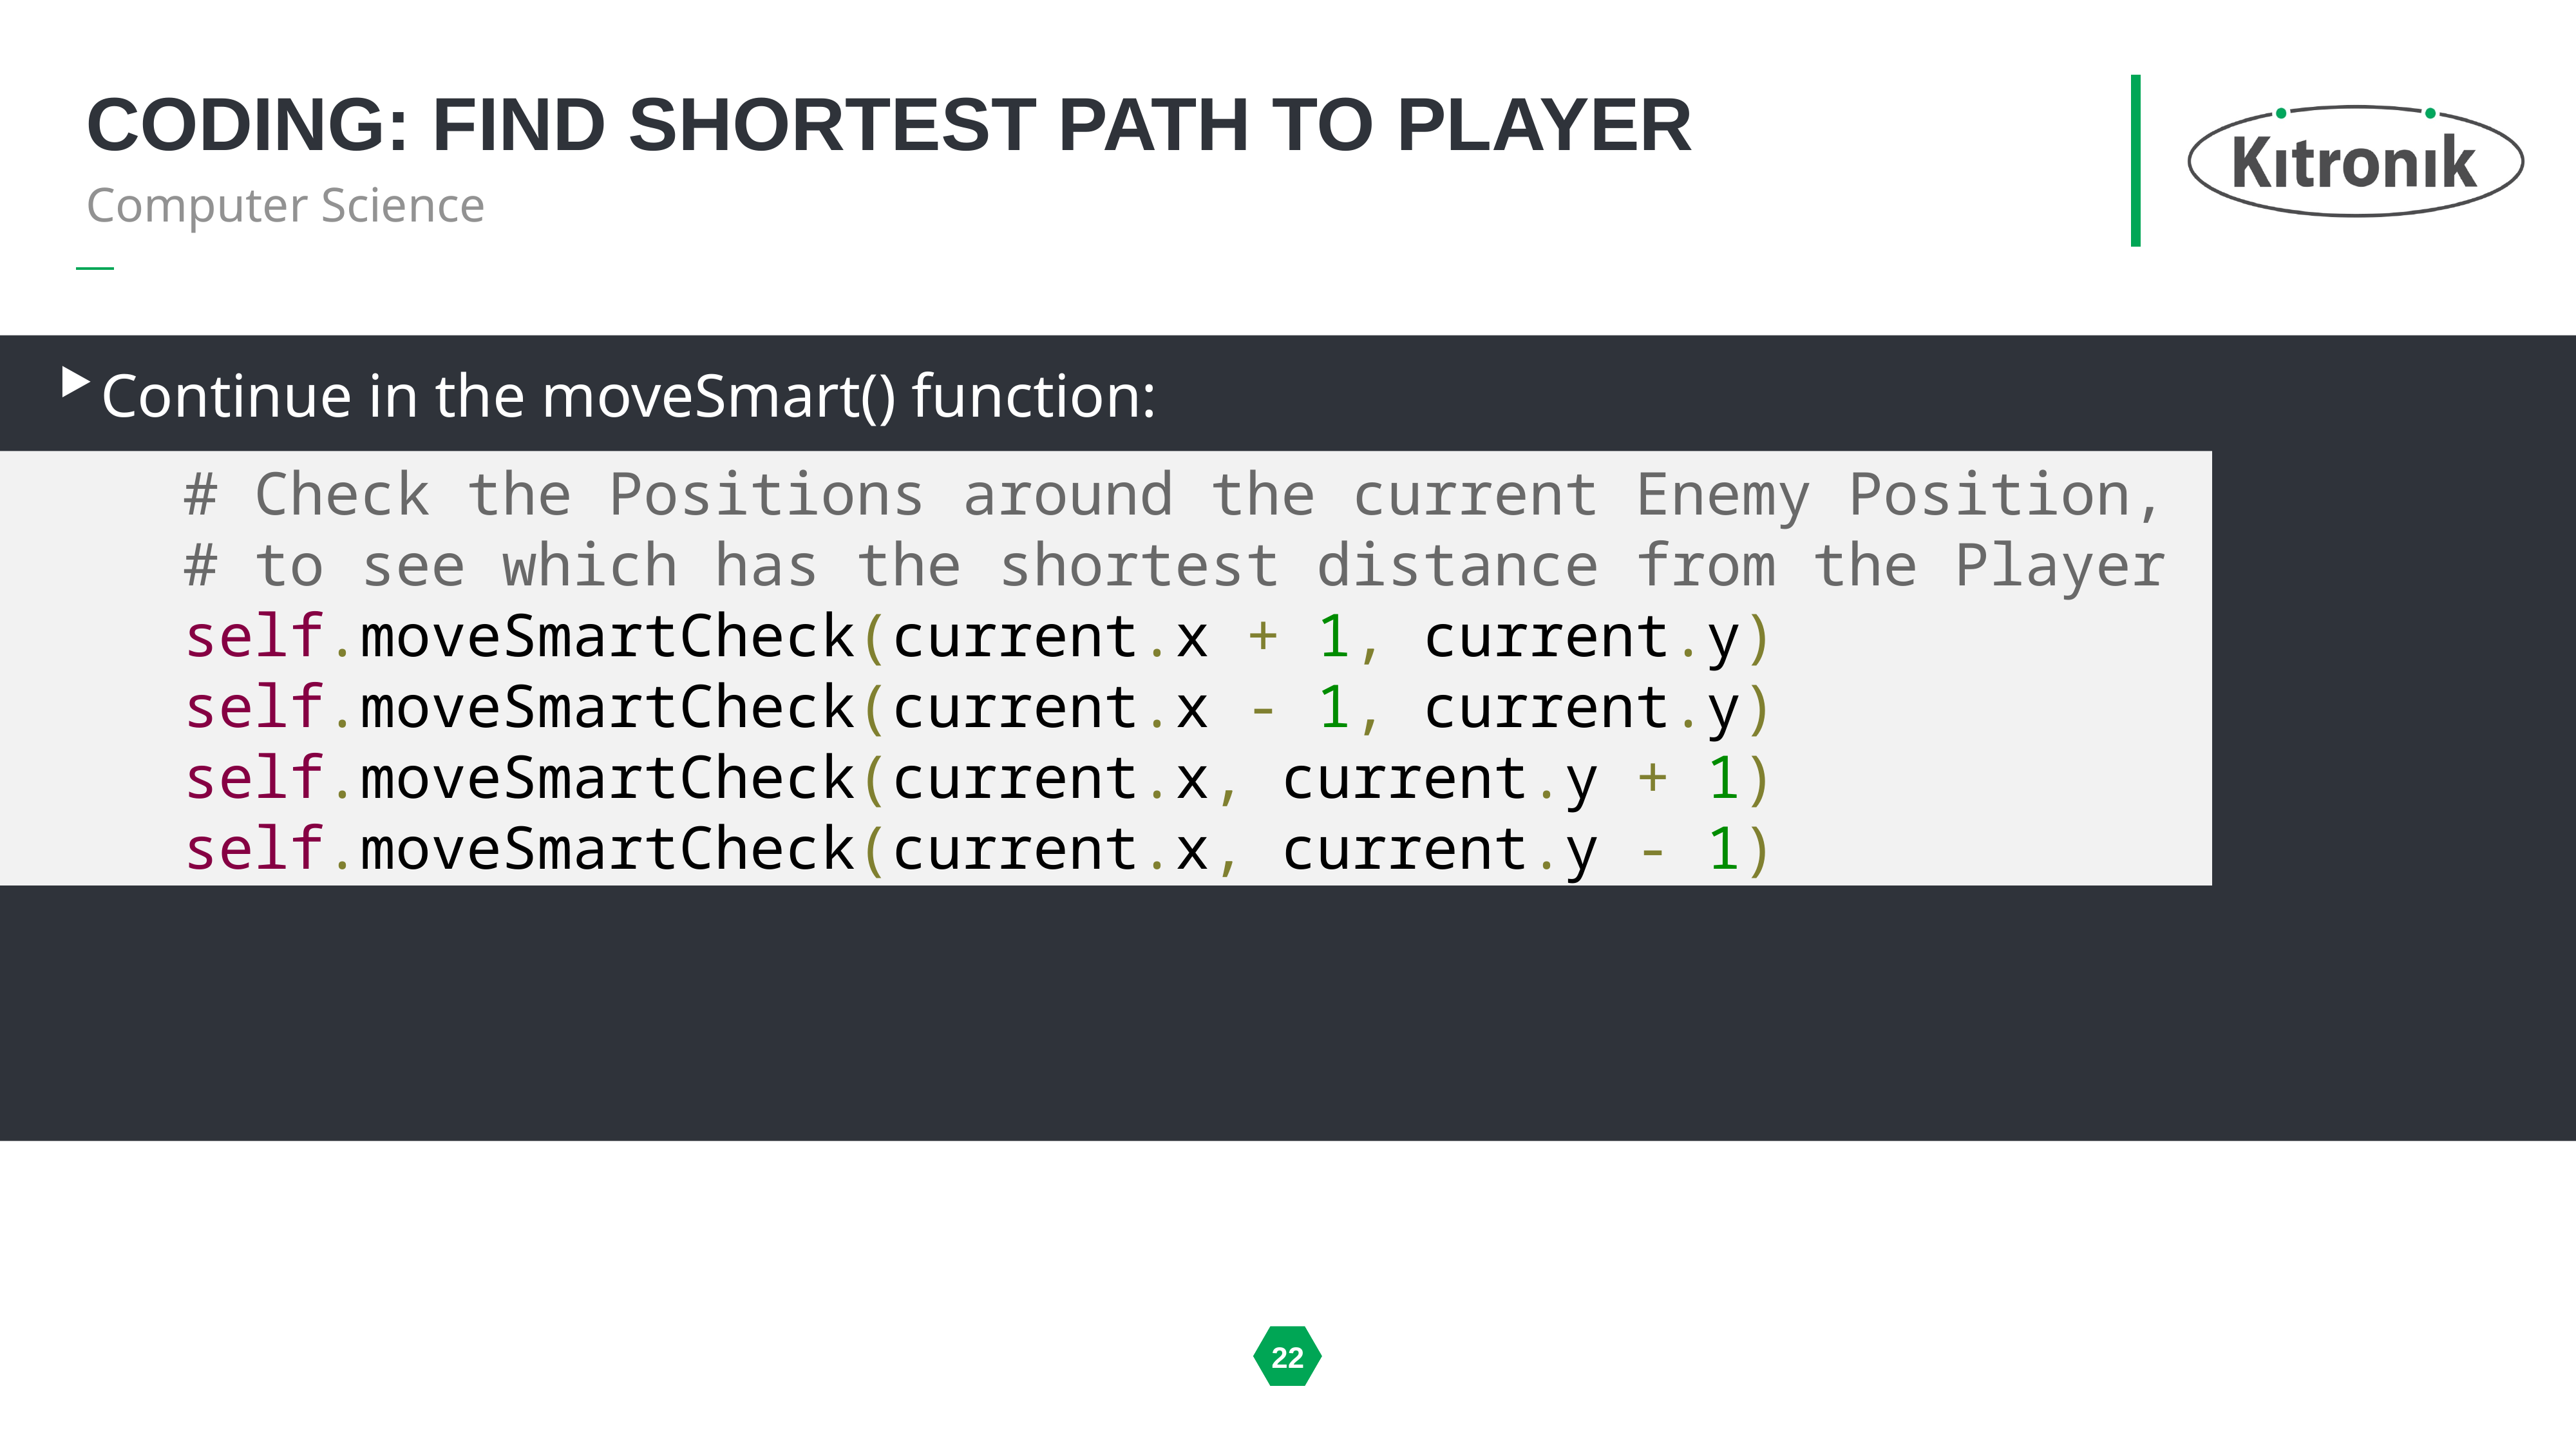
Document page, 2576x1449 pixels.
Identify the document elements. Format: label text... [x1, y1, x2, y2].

list Computer Science [76, 191, 2031, 237]
slide_number 22 [1253, 1331, 1323, 1382]
picture [2186, 103, 2526, 219]
text_box [1268, 1382, 1307, 1386]
text_box Continue in the moveSmart() function: [43, 350, 2143, 437]
text_box # Check the Positions around the current Enemy Position, # to see which has the shortest distance from the Player self.moveSmartCheck(current.x + 1, current.y) self.moveSmartCheck(current.x - 1, current.y) self.moveSmartCheck(current.x, current.y + 1) self.moveSmartCheck(current.x, current.y - 1) [0, 451, 2212, 886]
title Coding: find shortest path to player [76, 70, 2031, 191]
text_box [1267, 1326, 1307, 1331]
text_box [0, 335, 2576, 1141]
